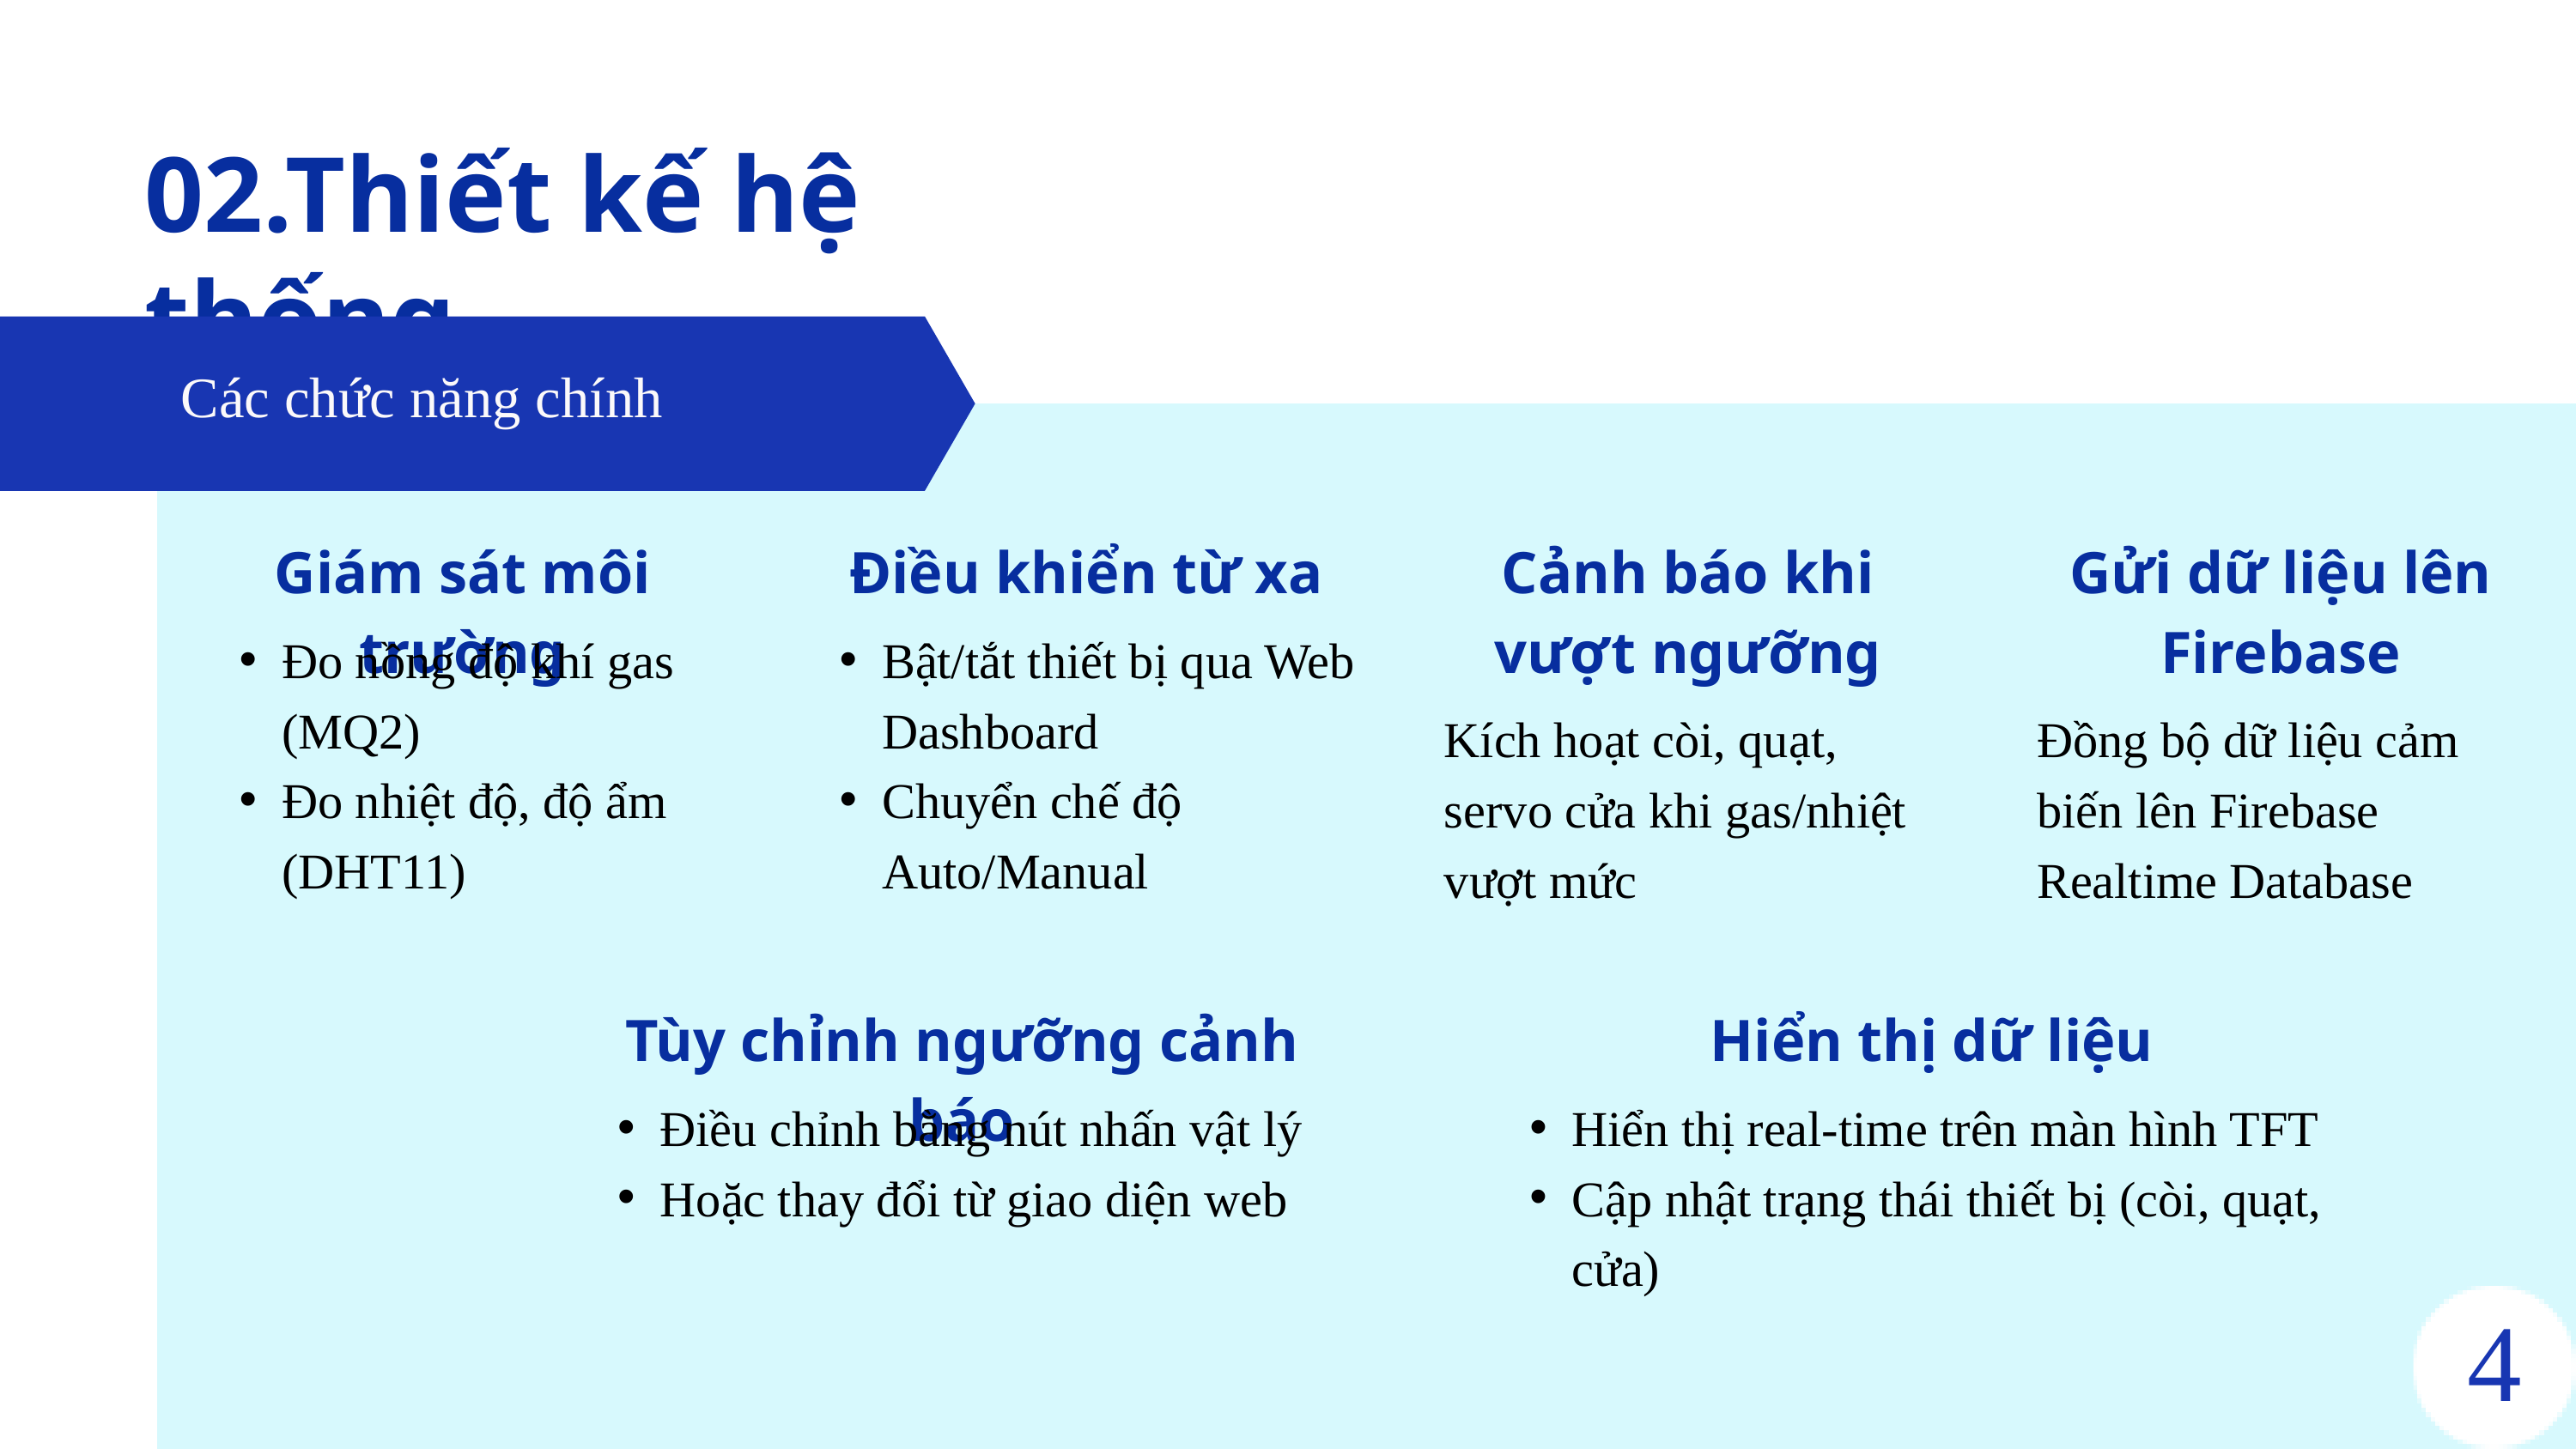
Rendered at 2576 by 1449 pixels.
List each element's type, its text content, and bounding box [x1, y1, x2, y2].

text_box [574, 1005, 1350, 1368]
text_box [156, 403, 2576, 1449]
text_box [1443, 537, 1932, 910]
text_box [2037, 537, 2525, 910]
text_box 02.Thiết kế hệ thống [144, 128, 1087, 378]
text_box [1486, 1005, 2378, 1438]
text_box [196, 537, 729, 970]
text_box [796, 537, 1376, 970]
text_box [0, 316, 975, 491]
